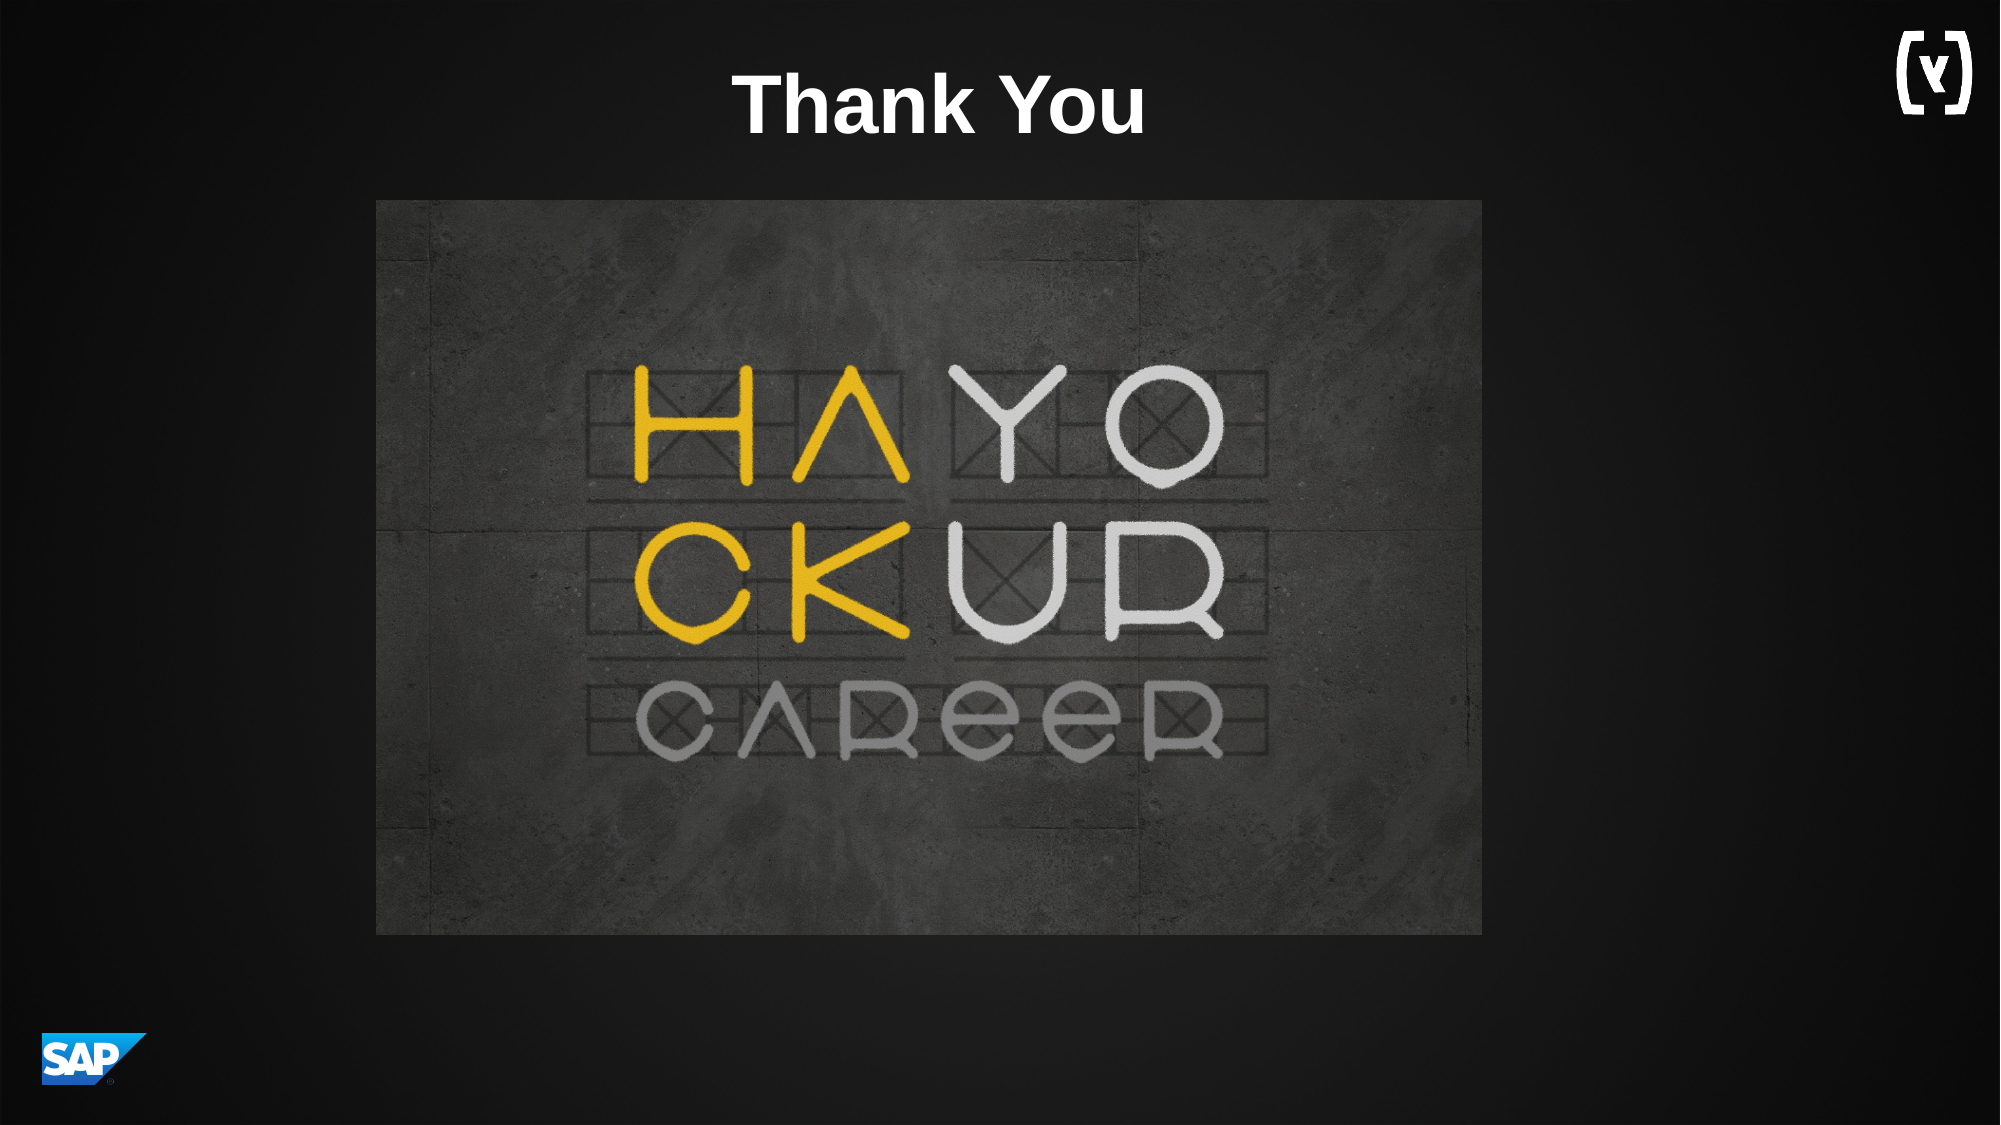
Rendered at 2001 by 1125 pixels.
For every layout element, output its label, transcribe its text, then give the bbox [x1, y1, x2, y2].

picture [0, 0, 2000, 1125]
text_box Thank You [291, 38, 1589, 162]
